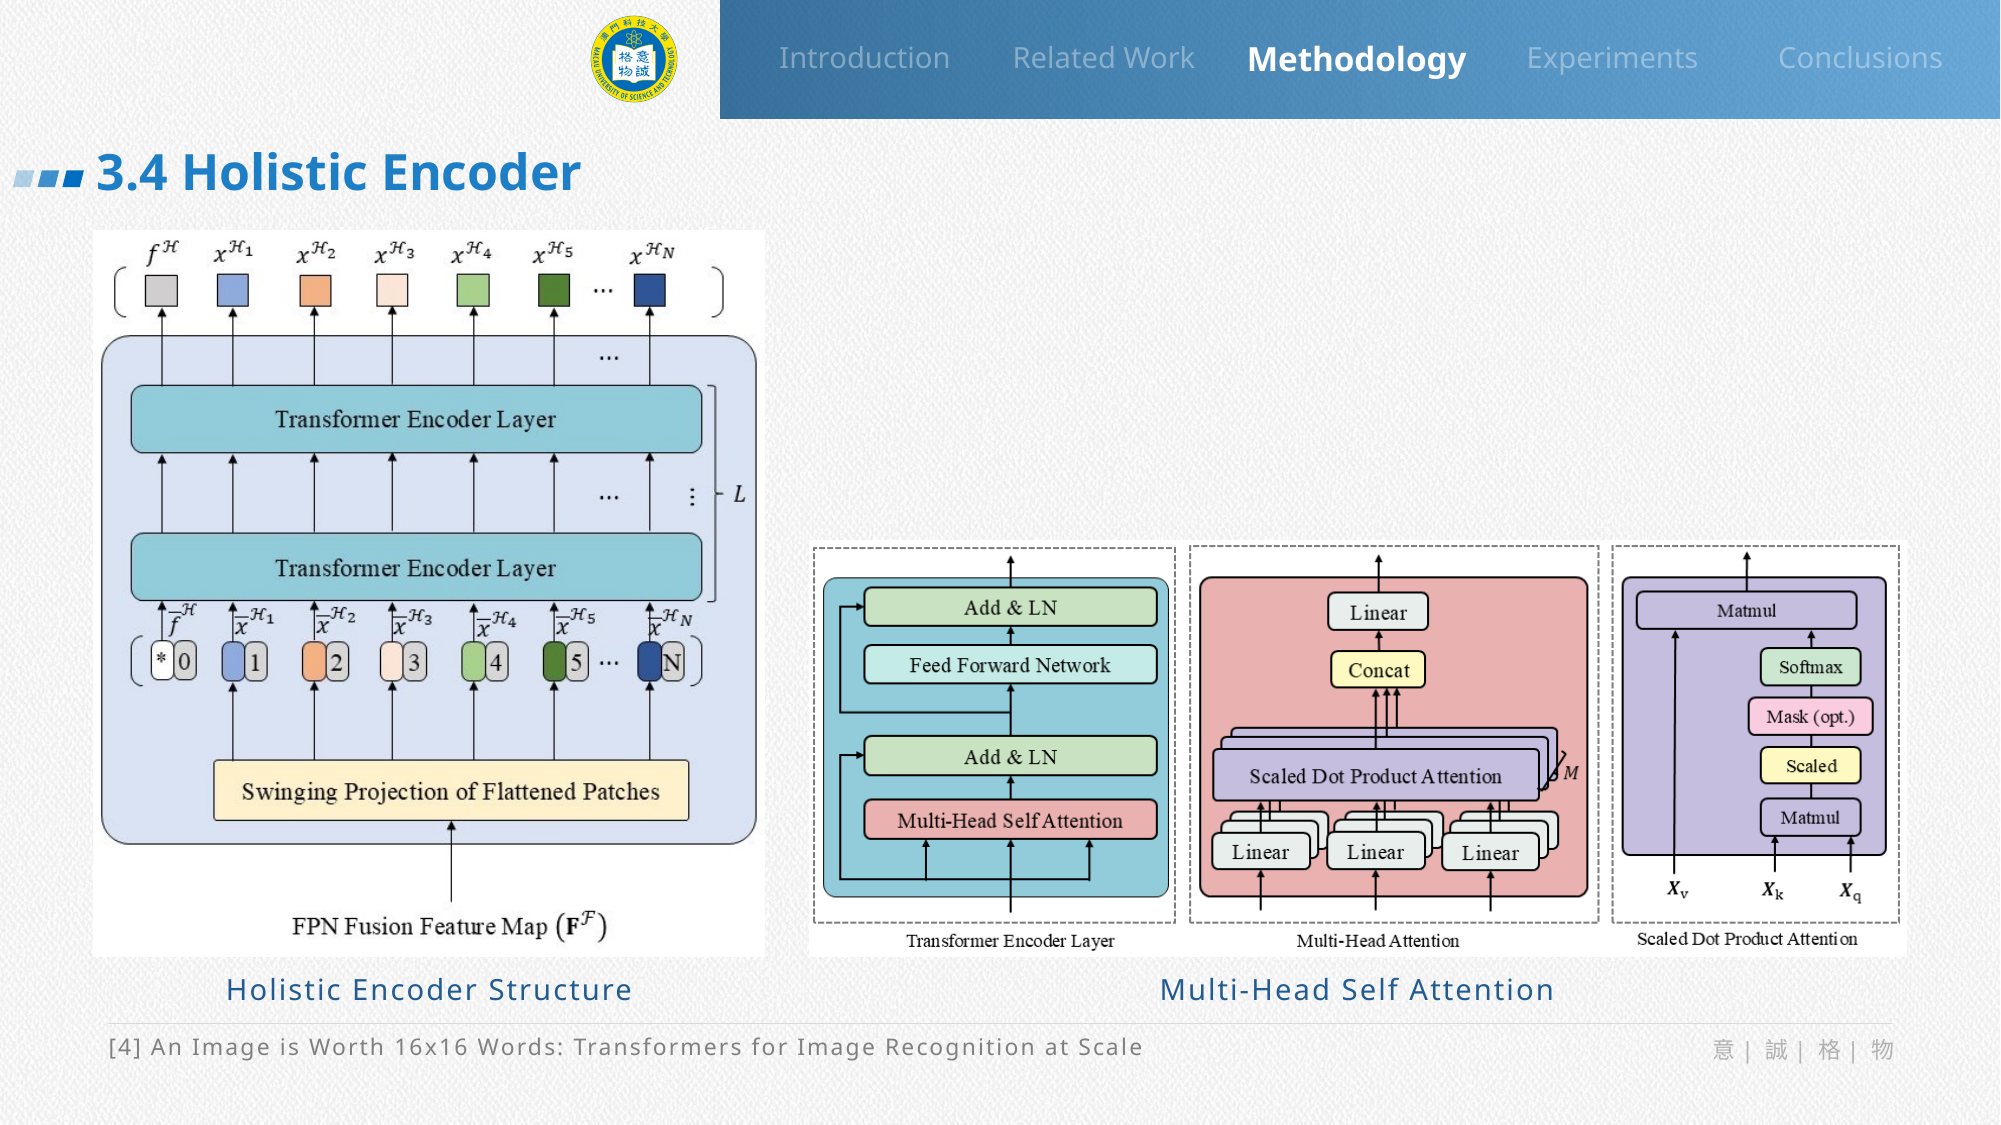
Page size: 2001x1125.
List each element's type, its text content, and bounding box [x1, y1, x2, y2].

list [4] An Image is Worth 16x16 Words: Transformers for Image Recognition at Scale [93, 1028, 1301, 1091]
picture [809, 540, 1907, 957]
text_box Related Work [984, 35, 1224, 98]
picture [590, 15, 678, 103]
text_box Introduction [745, 35, 984, 98]
picture [93, 230, 765, 957]
text_box Methodology [1224, 35, 1488, 98]
text_box Experiments [1488, 35, 1736, 98]
text_box Conclusions [1736, 35, 1985, 98]
text_box Holistic Encoder Structure [180, 957, 678, 1014]
text_box Multi-Head Self Attention [1108, 957, 1606, 1014]
table_cell BHSig-B 80/20 [0, 0, 2001, 1125]
